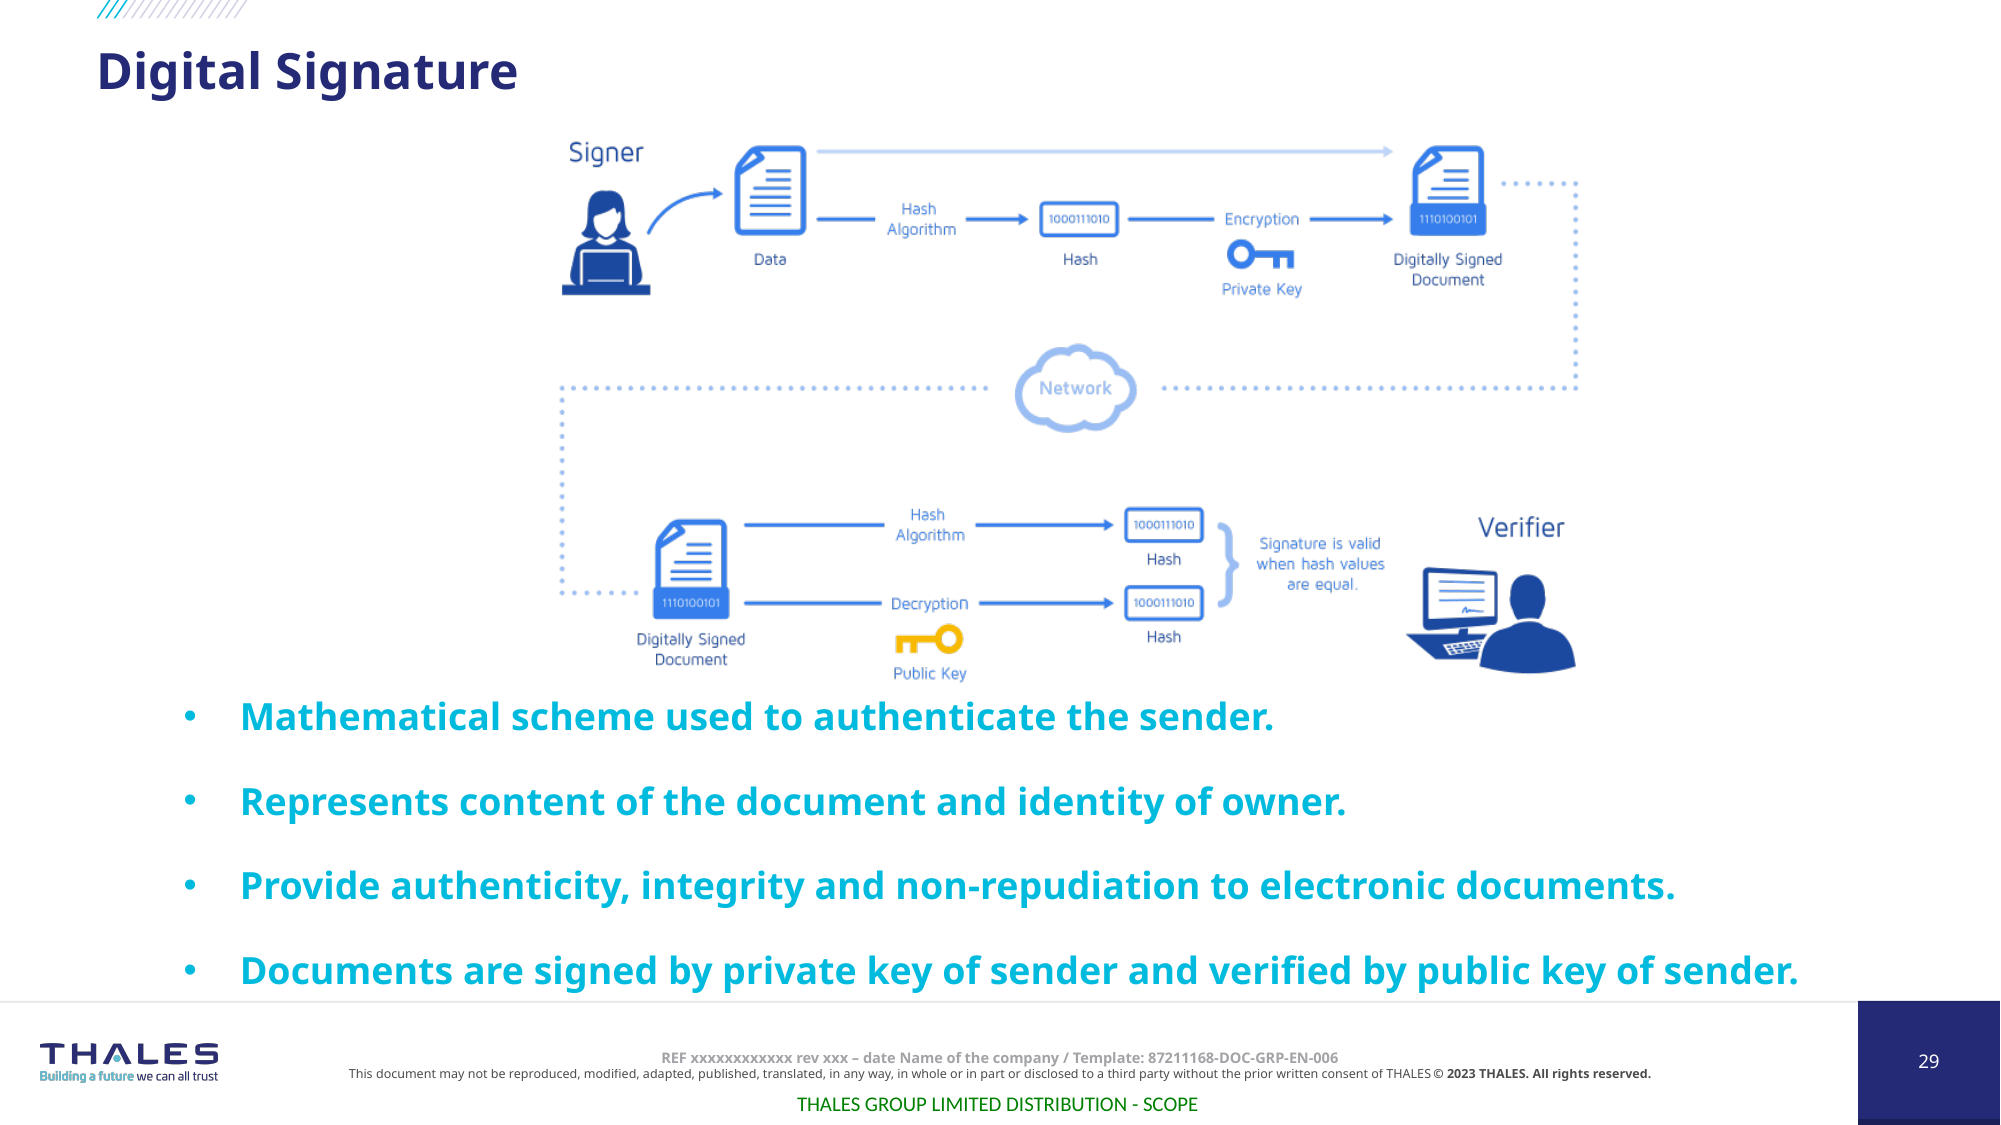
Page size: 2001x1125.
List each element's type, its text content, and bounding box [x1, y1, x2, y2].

title Digital Signature [96, 39, 957, 161]
list Mathematical scheme used to authenticate the sender. Represents content of the document and identity of owner. Provide authenticity, integrity and non-repudiation to electronic documents. Documents are signed by private key of sender and verified by public key of sender. [183, 686, 1817, 1125]
picture [40, 1043, 183, 1083]
picture [530, 108, 1608, 712]
